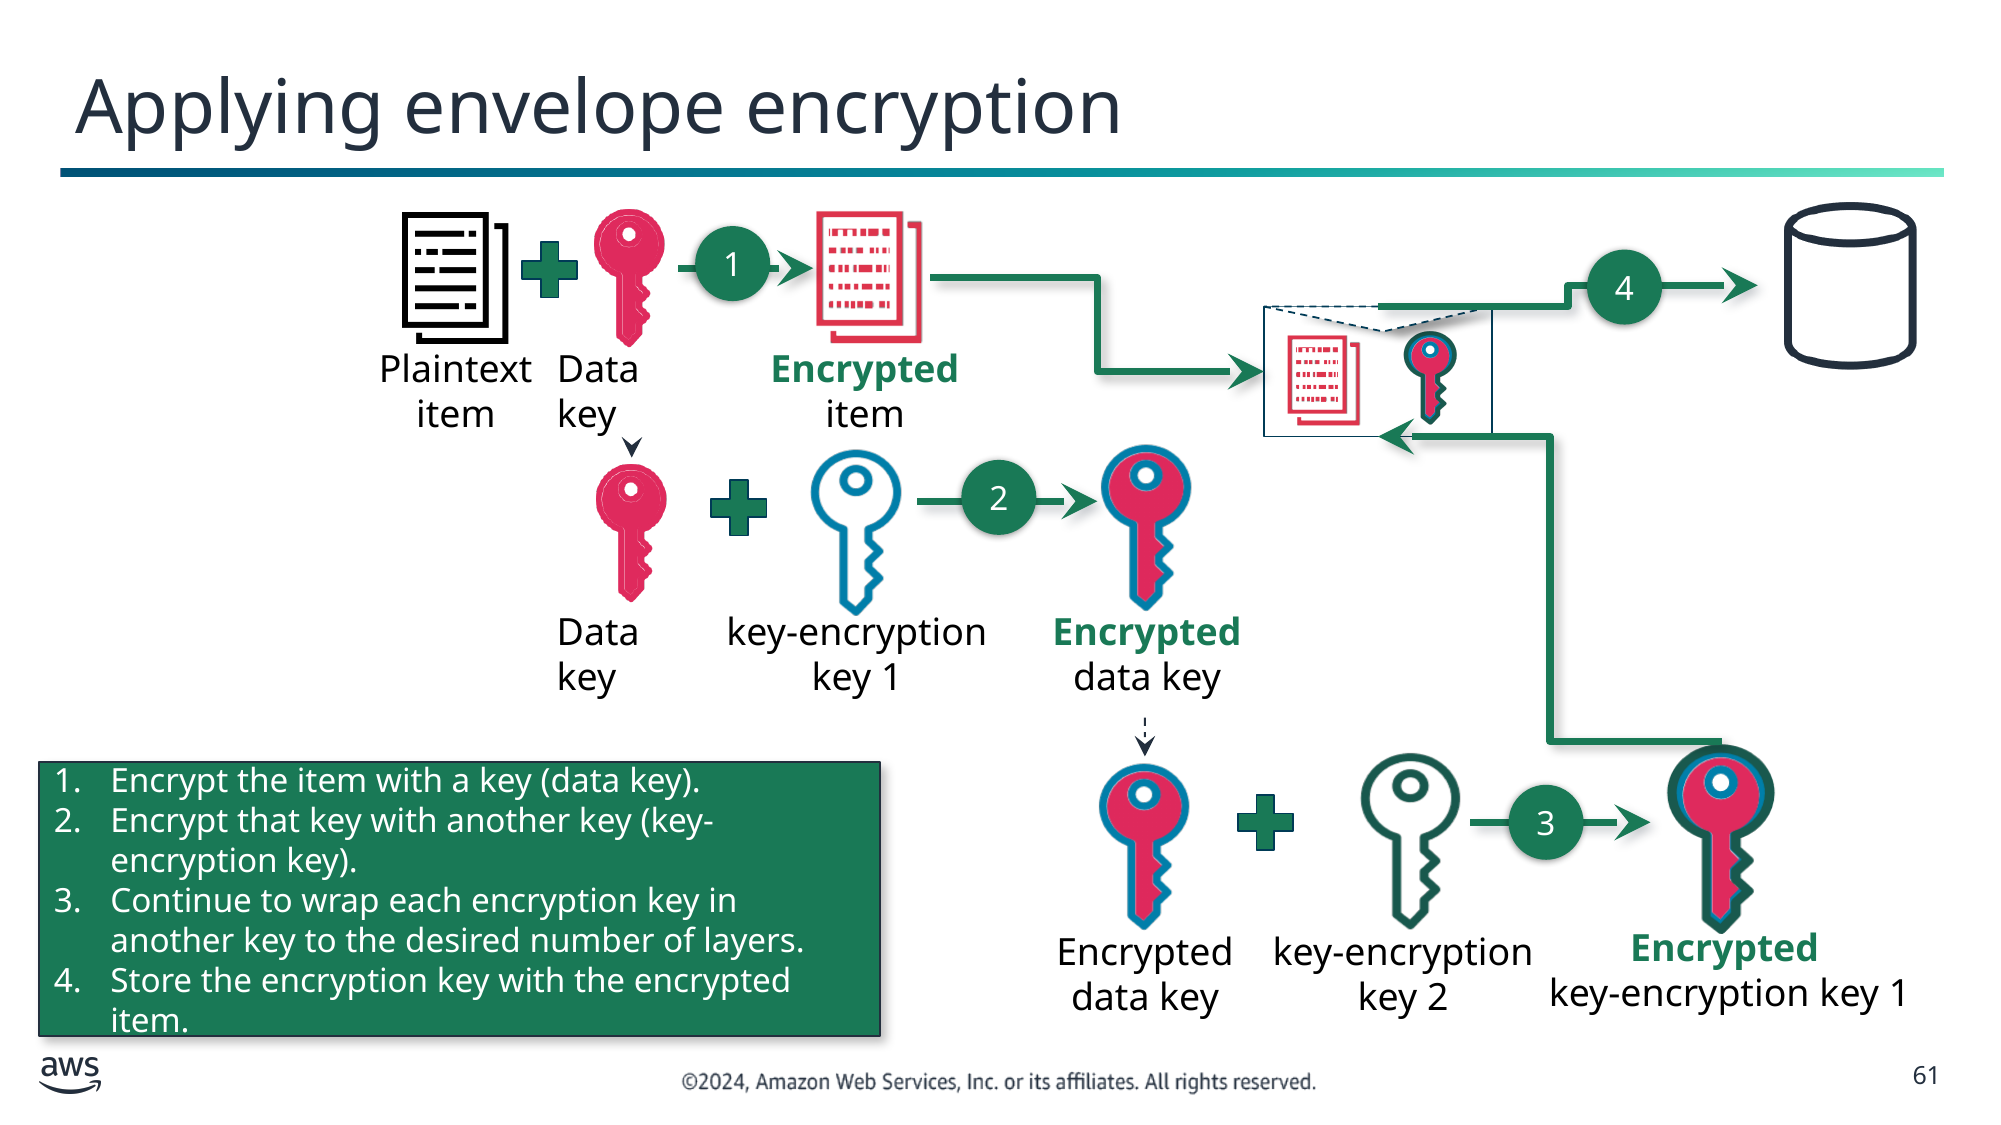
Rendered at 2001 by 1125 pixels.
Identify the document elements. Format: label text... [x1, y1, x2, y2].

picture [682, 168, 1944, 177]
picture [39, 1057, 101, 1094]
text_box Encrypt the item with a key (data key). Encrypt that key with another key (key-encryption key). Continue to wrap each encryption key in another key to the desired number of layers. Store the encryption key with the encrypted item. [39, 761, 880, 1037]
title Applying envelope encryption [60, 49, 1941, 170]
slide_number ‹#› [1861, 1057, 1941, 1095]
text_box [360, 194, 1940, 1027]
picture [621, 1061, 1378, 1105]
